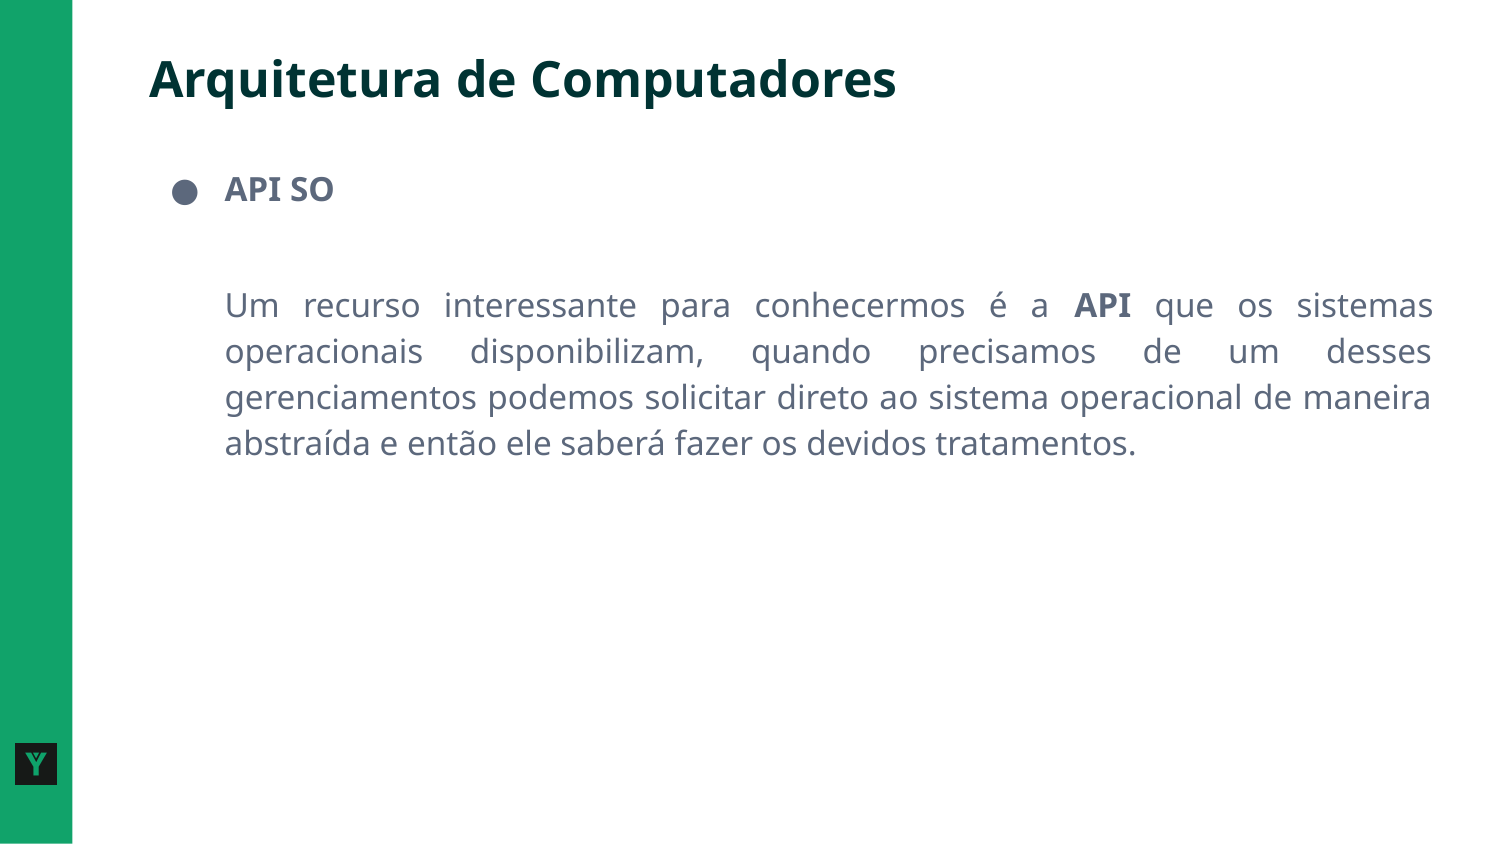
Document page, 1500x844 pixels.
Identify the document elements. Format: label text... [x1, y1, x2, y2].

picture [15, 743, 57, 785]
title Arquitetura de Computadores [134, 32, 1070, 123]
list API SO Um recurso interessante para conhecermos é a API que os sistemas operacionais disponibilizam, quando precisamos de um desses gerenciamentos podemos solicitar direto ao sistema operacional de maneira abstraída e então ele saberá fazer os devidos tratamentos. [134, 147, 1449, 844]
